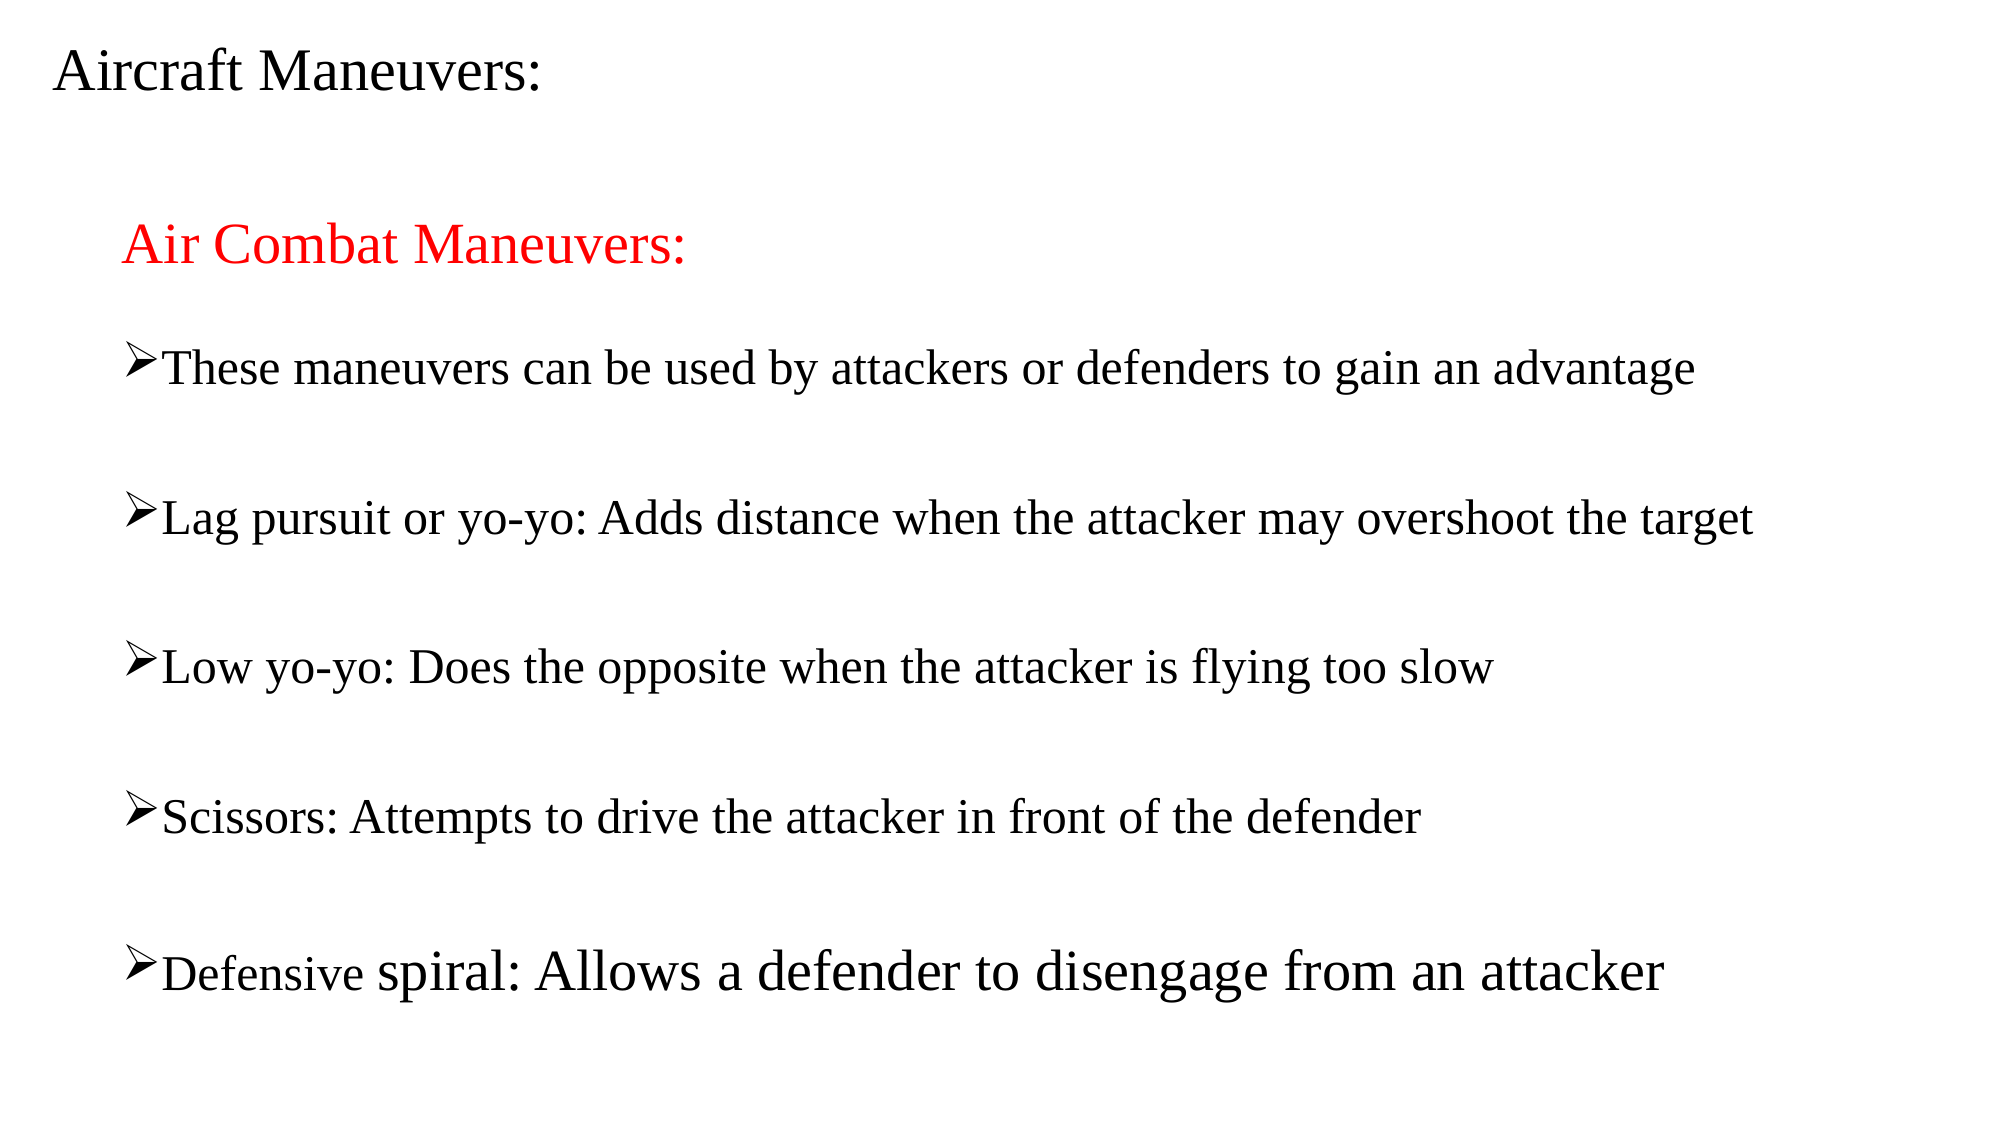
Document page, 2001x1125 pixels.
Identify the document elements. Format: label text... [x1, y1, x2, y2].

title Aircraft Maneuvers: [37, 30, 1763, 112]
list Air Combat Maneuvers: These maneuvers can be used by attackers or defenders to gain an advantage Lag pursuit or yo-yo: Adds distance when the attacker may overshoot the target Low yo-yo: Does the opposite when the attacker is flying too slow Scissors: Attempts to drive the attacker in front of the defender Defensive spiral: Allows a defender to disengage from an attacker [106, 140, 1832, 1125]
